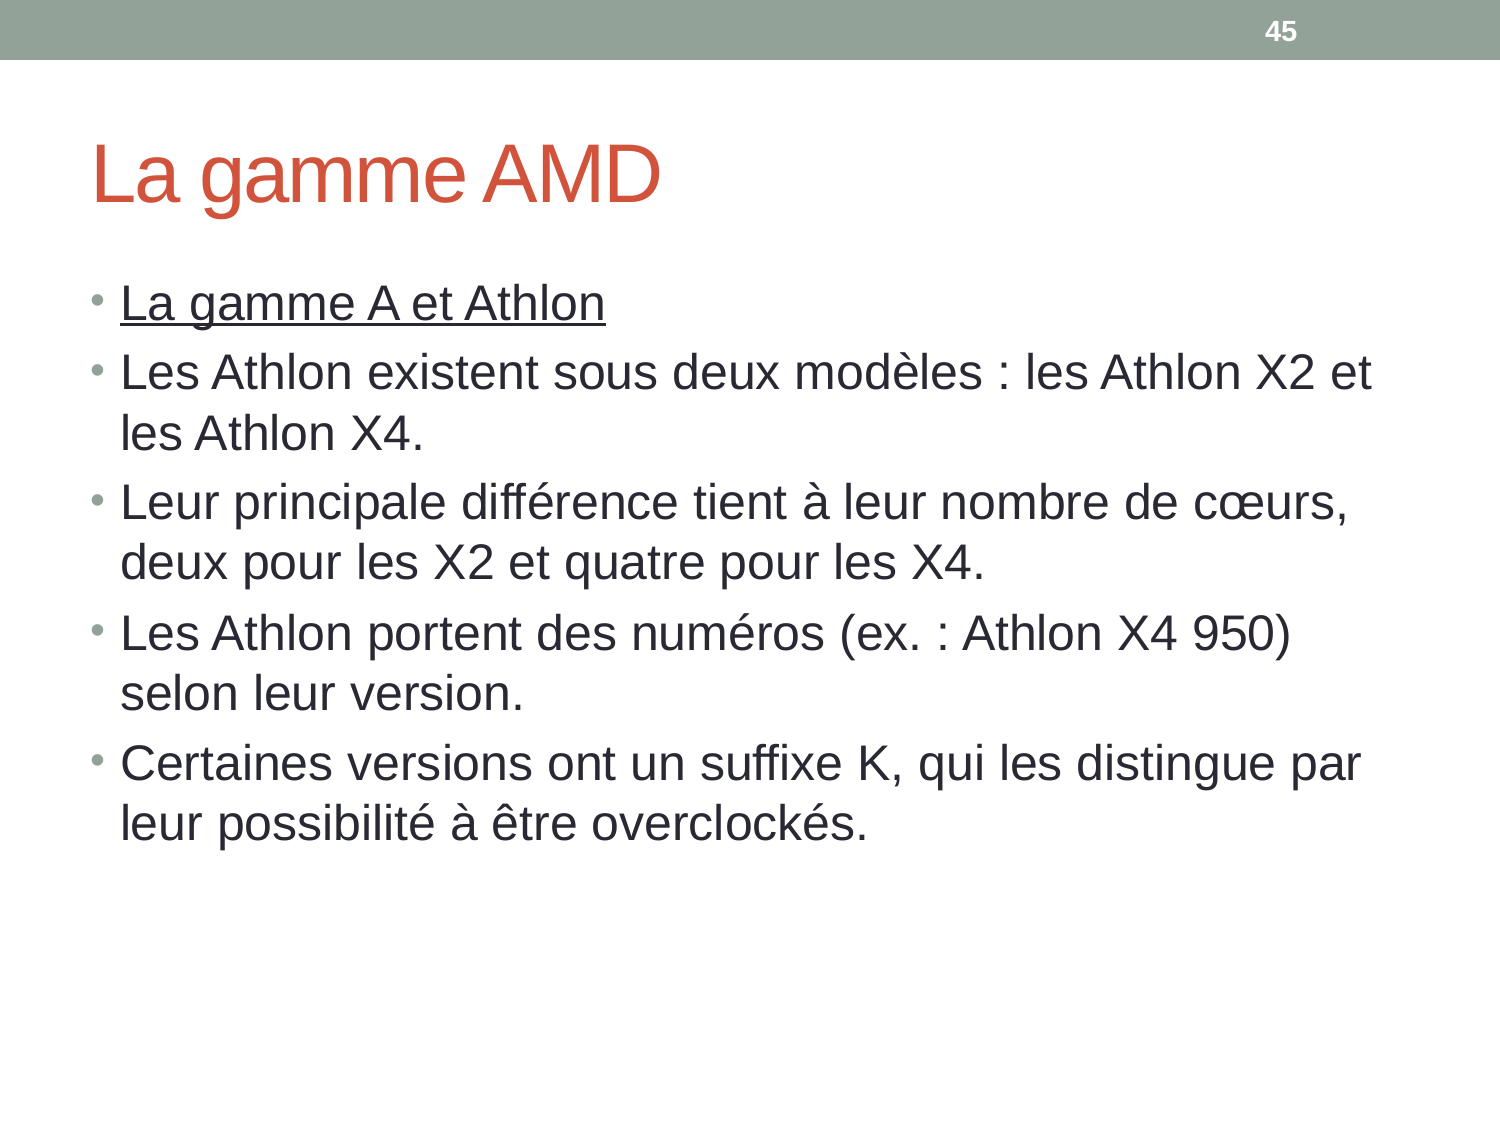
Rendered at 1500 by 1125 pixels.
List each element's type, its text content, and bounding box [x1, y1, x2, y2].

slide_number 45 [1250, 3, 1425, 57]
list La gamme A et Athlon Les Athlon existent sous deux modèles : les Athlon X2 et les Athlon X4. Leur principale différence tient à leur nombre de cœurs, deux pour les X2 et quatre pour les X4. Les Athlon portent des numéros (ex. : Athlon X4 950) selon leur version. Certaines versions ont un suffixe K, qui les distingue par leur possibilité à être overclockés. [75, 262, 1425, 1063]
title La gamme AMD [75, 87, 1425, 250]
